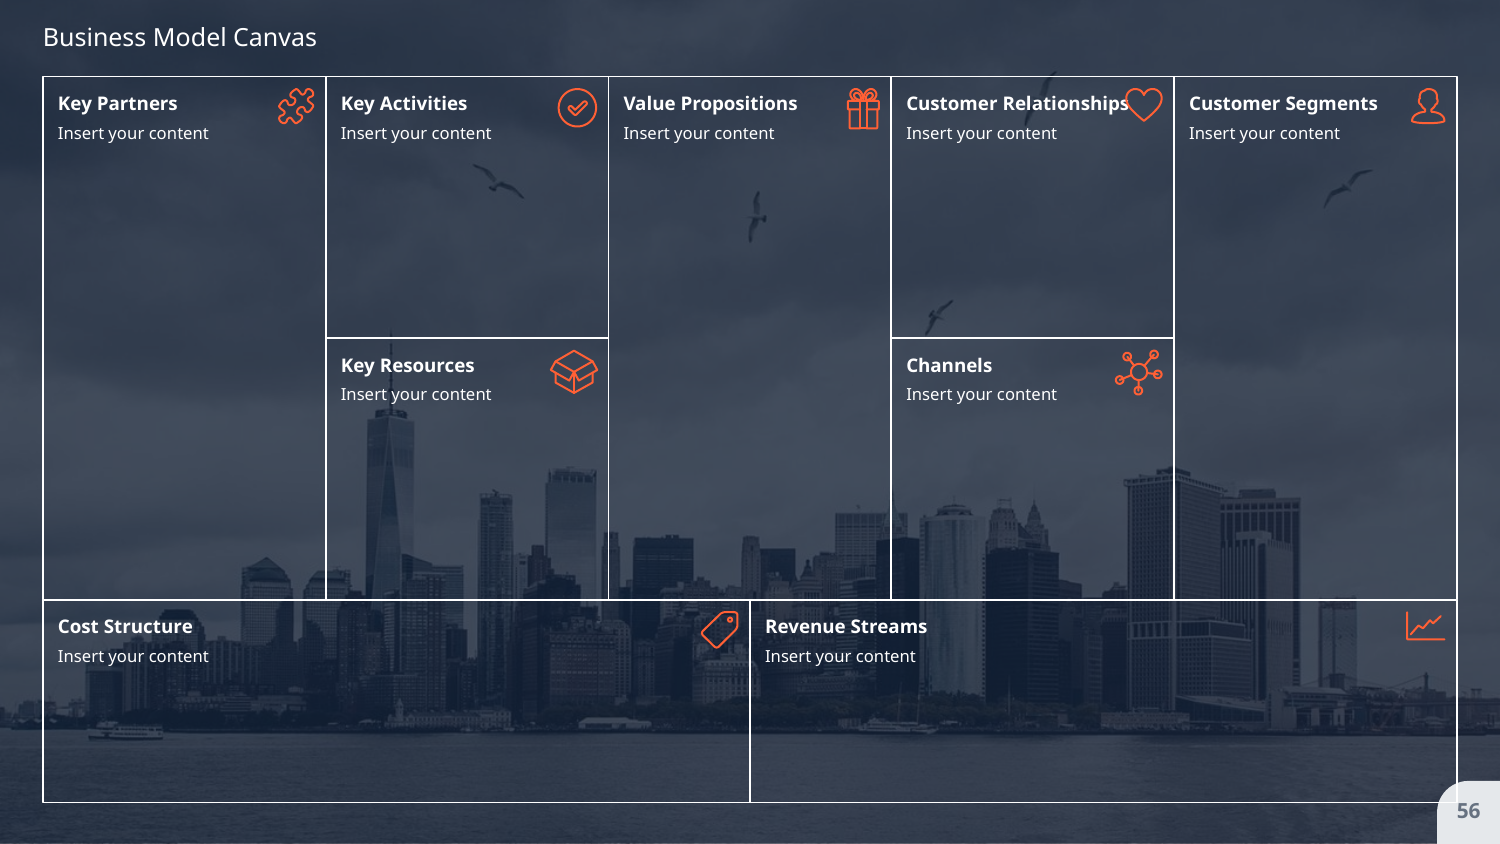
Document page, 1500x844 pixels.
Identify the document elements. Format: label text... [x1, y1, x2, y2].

text_box Value Propositions Insert your content [608, 76, 891, 599]
title Business Model Canvas [42, 0, 1457, 76]
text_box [847, 88, 880, 129]
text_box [550, 350, 598, 394]
text_box Customer Segments Insert your content [1174, 76, 1457, 599]
text_box Key Partners Insert your content [42, 76, 326, 599]
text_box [1406, 612, 1445, 640]
text_box Channels Insert your content [891, 338, 1174, 599]
text_box Key Resources Insert your content [326, 338, 608, 599]
text_box Revenue Streams Insert your content [749, 599, 1457, 803]
text_box Customer Relationships Insert your content [891, 76, 1174, 338]
text_box Cost Structure Insert your content [42, 599, 749, 803]
slide_number 56 [1437, 780, 1500, 844]
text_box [1115, 350, 1162, 395]
text_box Key Activities Insert your content [326, 76, 608, 338]
